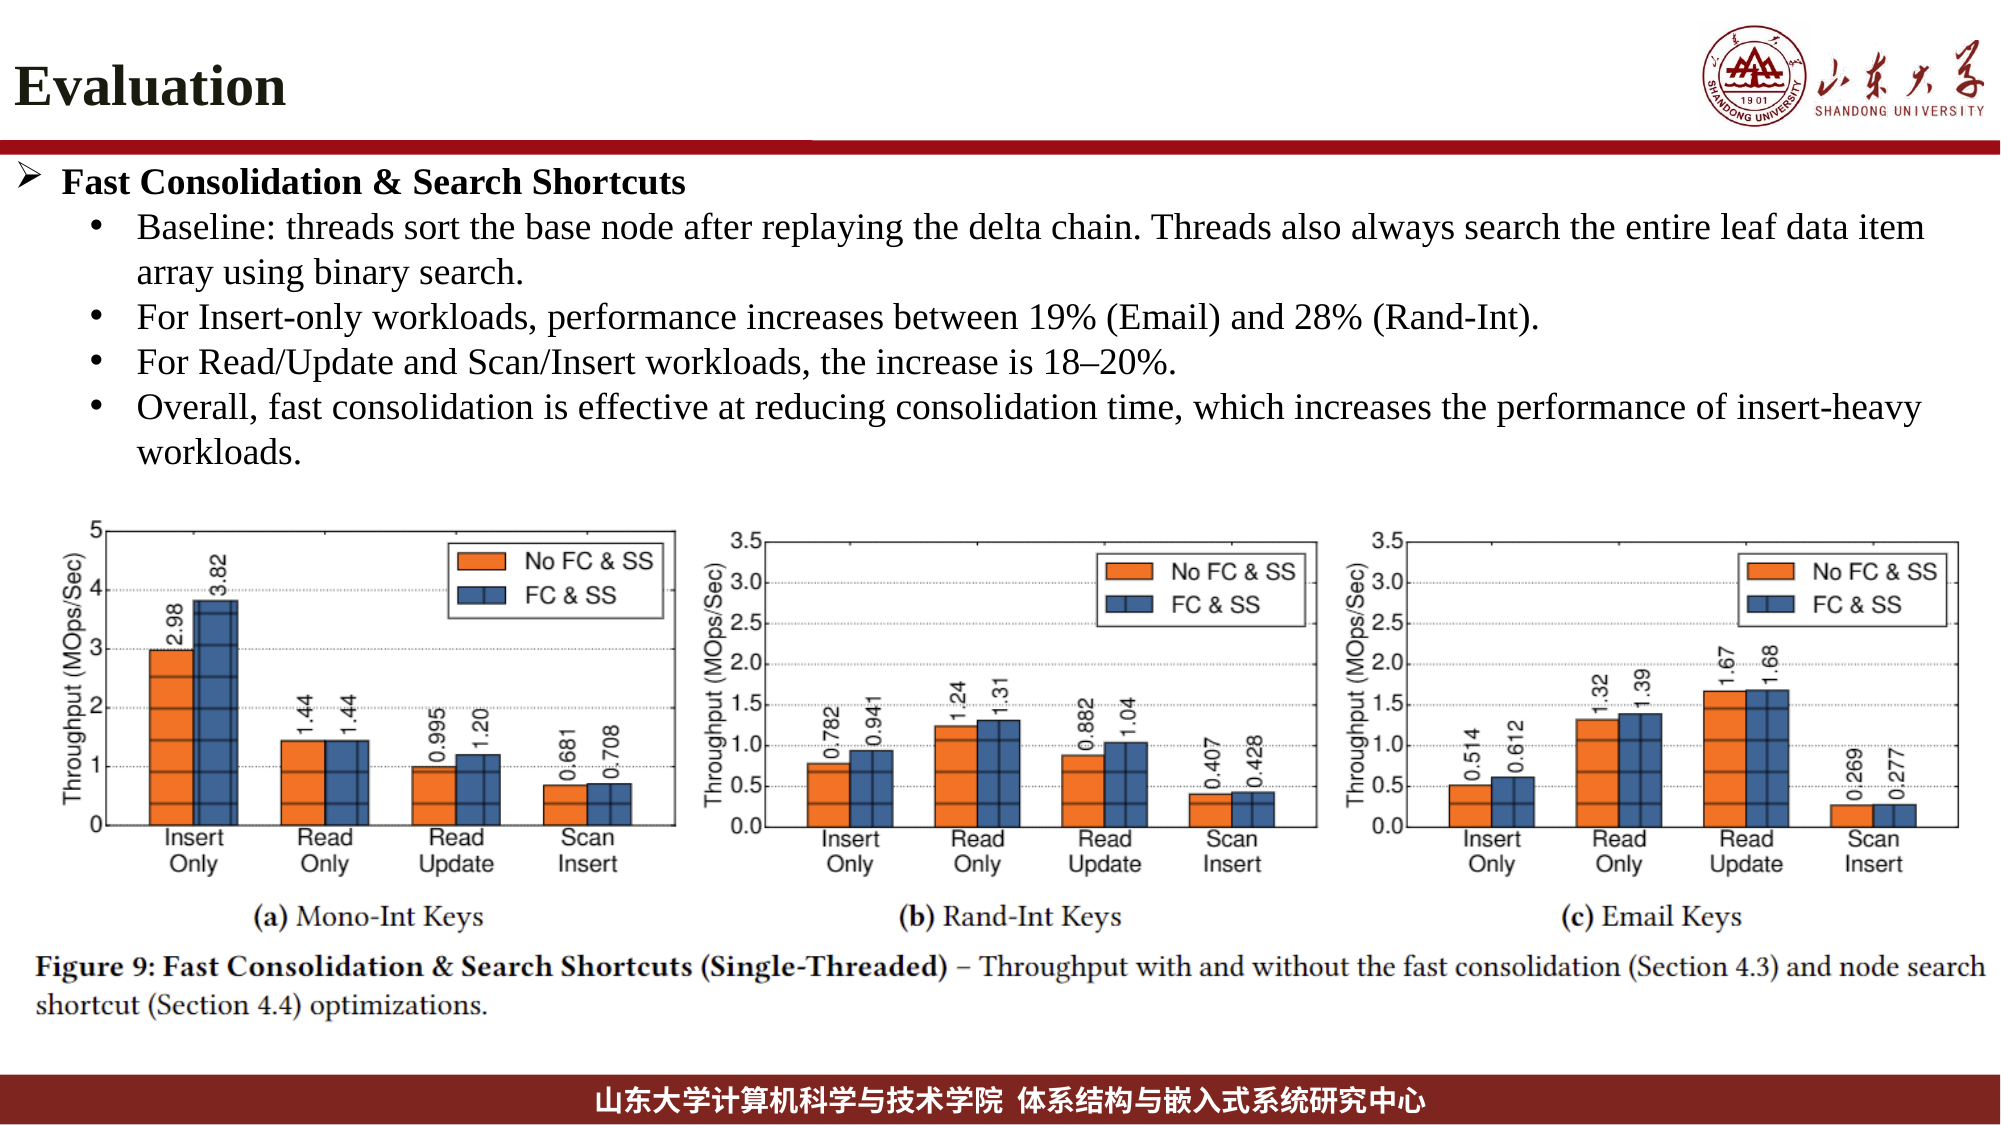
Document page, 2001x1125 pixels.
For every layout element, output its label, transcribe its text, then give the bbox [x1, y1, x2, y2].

title Evaluation [0, 48, 1575, 149]
picture [1698, 21, 1985, 130]
picture [0, 498, 2000, 1025]
text_box Fast Consolidation & Search Shortcuts Baseline: threads sort the base node after replaying the delta chain. Threads also always search the entire leaf data item array using binary search. For Insert-only workloads, performance increases between 19% (Email) and 28% (Rand-Int). For Read/Update and Scan/Insert workloads, the increase is 18–20%. Overall, fast consolidation is effective at reducing consolidation time, which increases the performance of insert-heavy workloads. [0, 149, 2000, 480]
